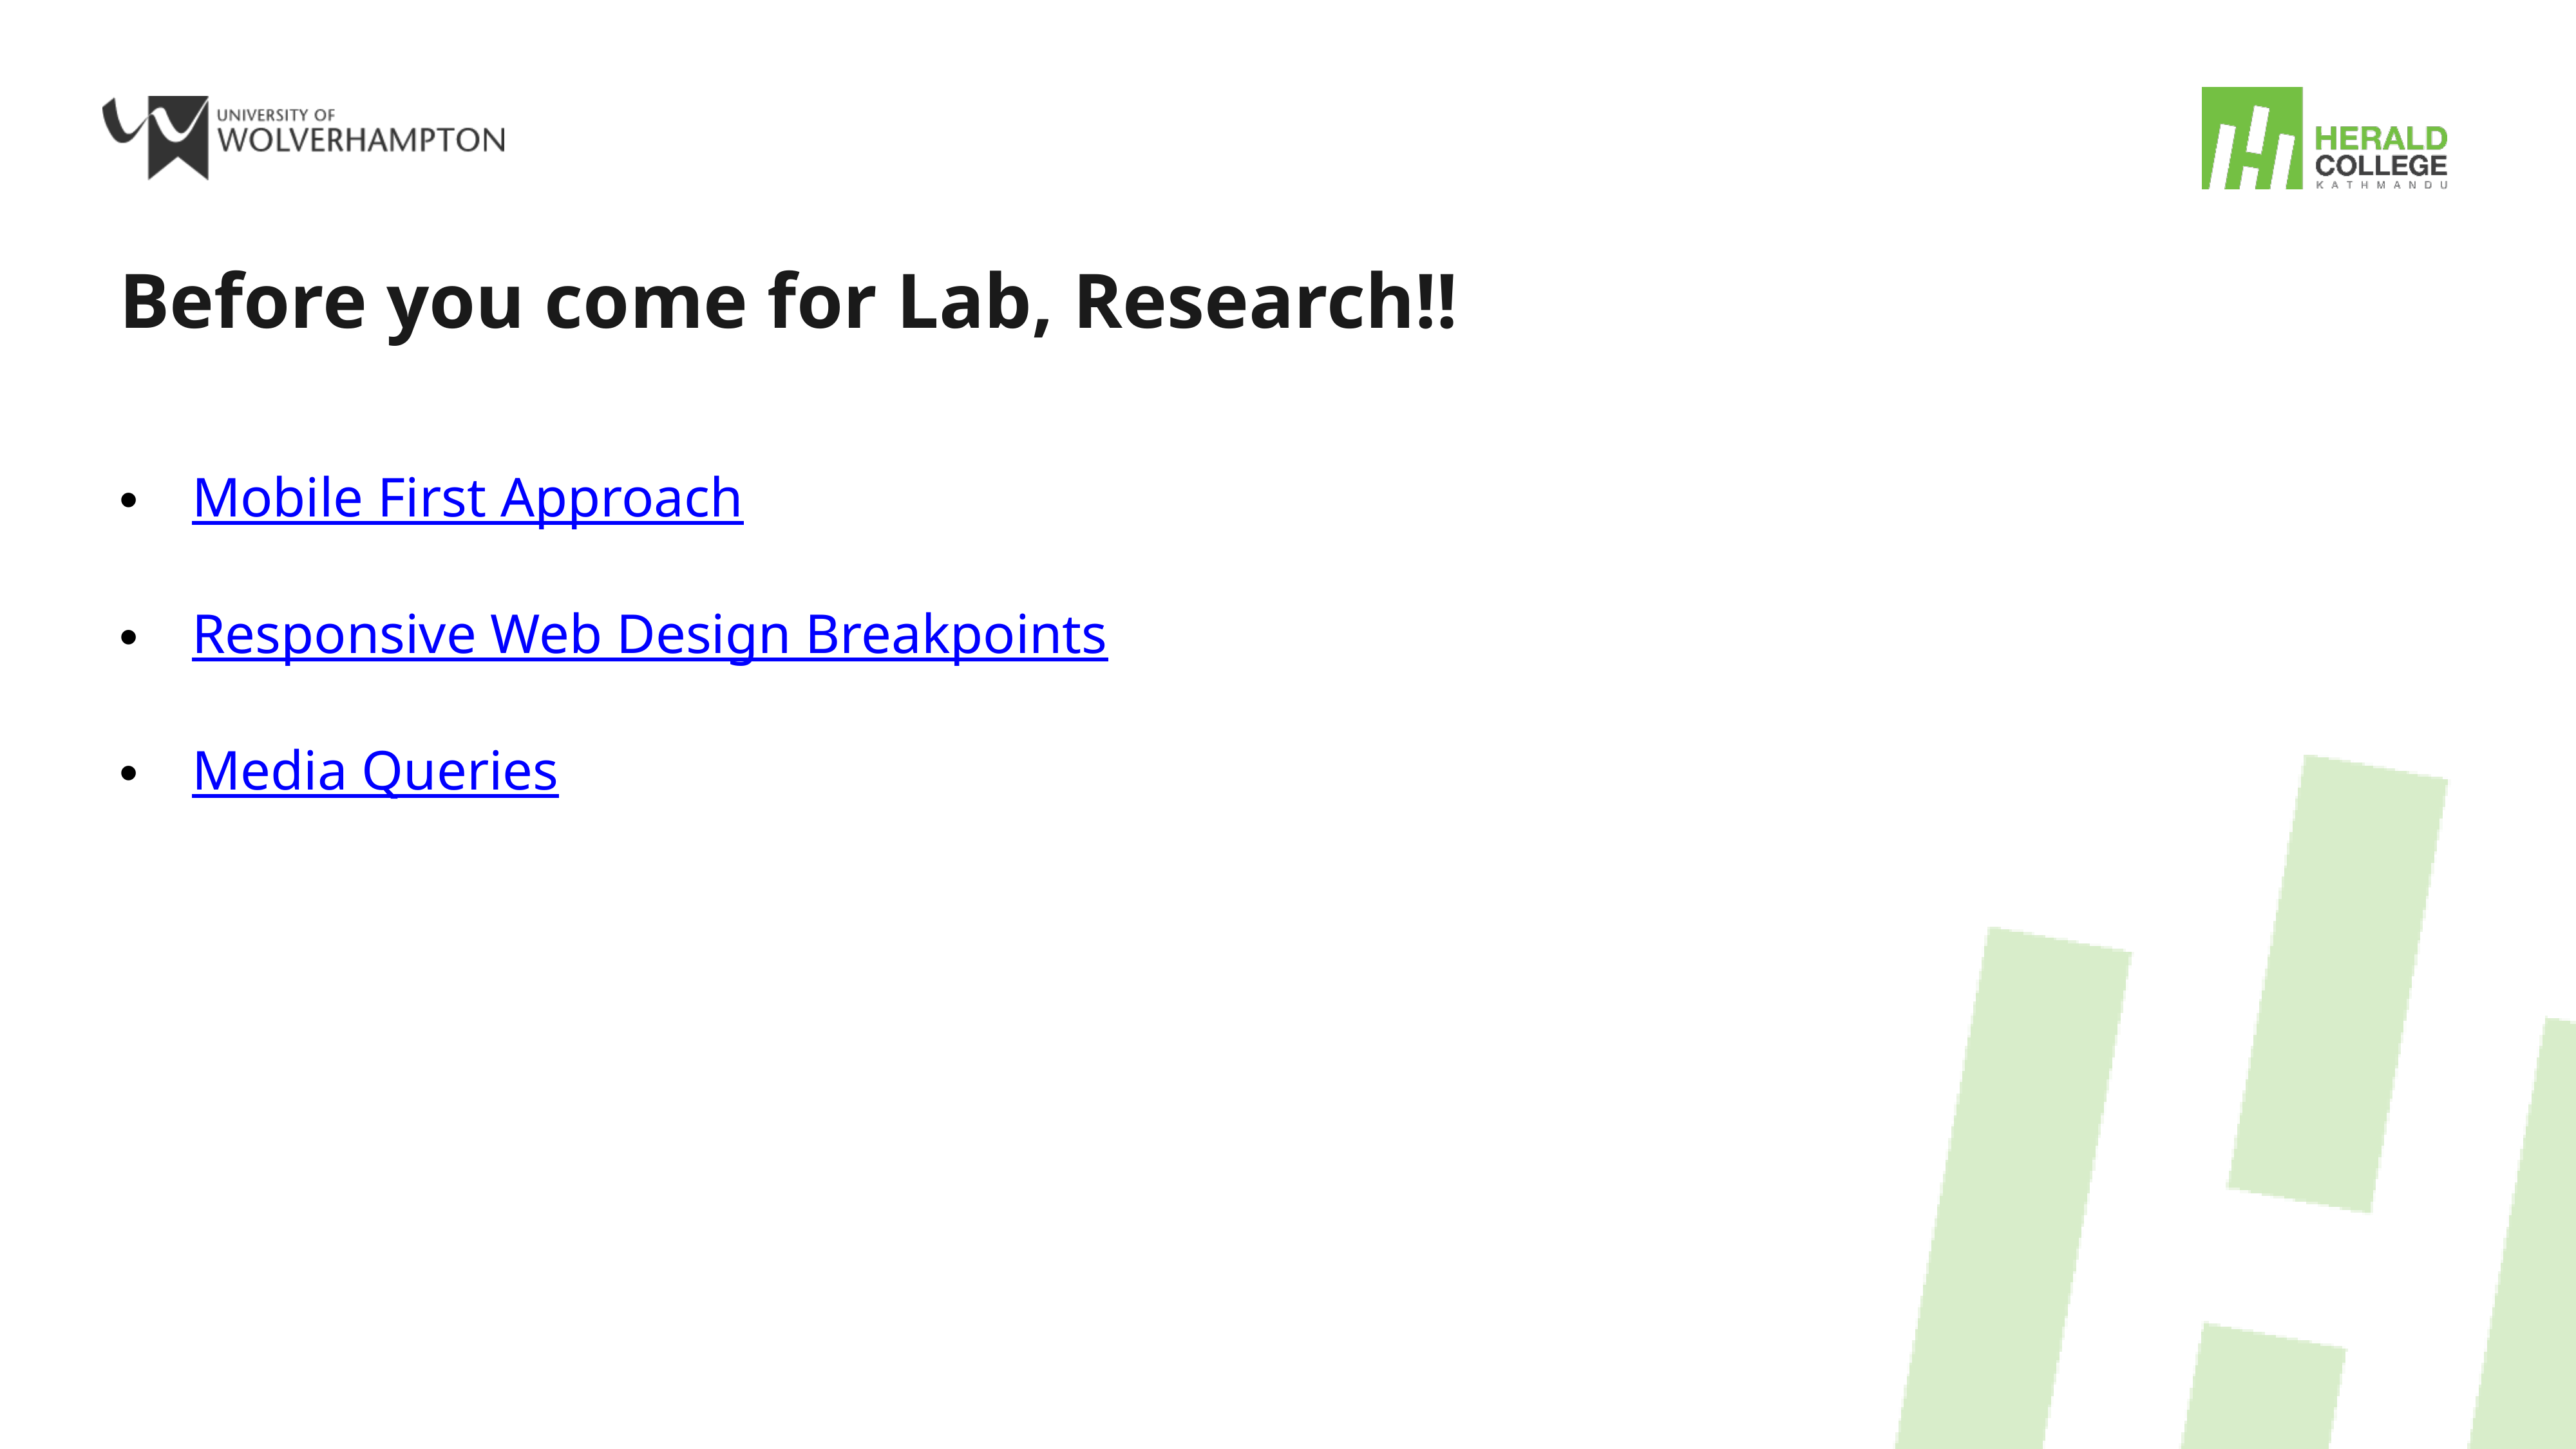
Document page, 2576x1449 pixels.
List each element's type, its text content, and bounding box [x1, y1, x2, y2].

picture [1879, 755, 2576, 1449]
picture [102, 96, 504, 180]
picture [2202, 87, 2447, 189]
subtitle Mobile First Approach Responsive Web Design Breakpoints Media Queries [99, 416, 2034, 1449]
title Before you come for Lab, Research!! [99, 256, 1858, 355]
